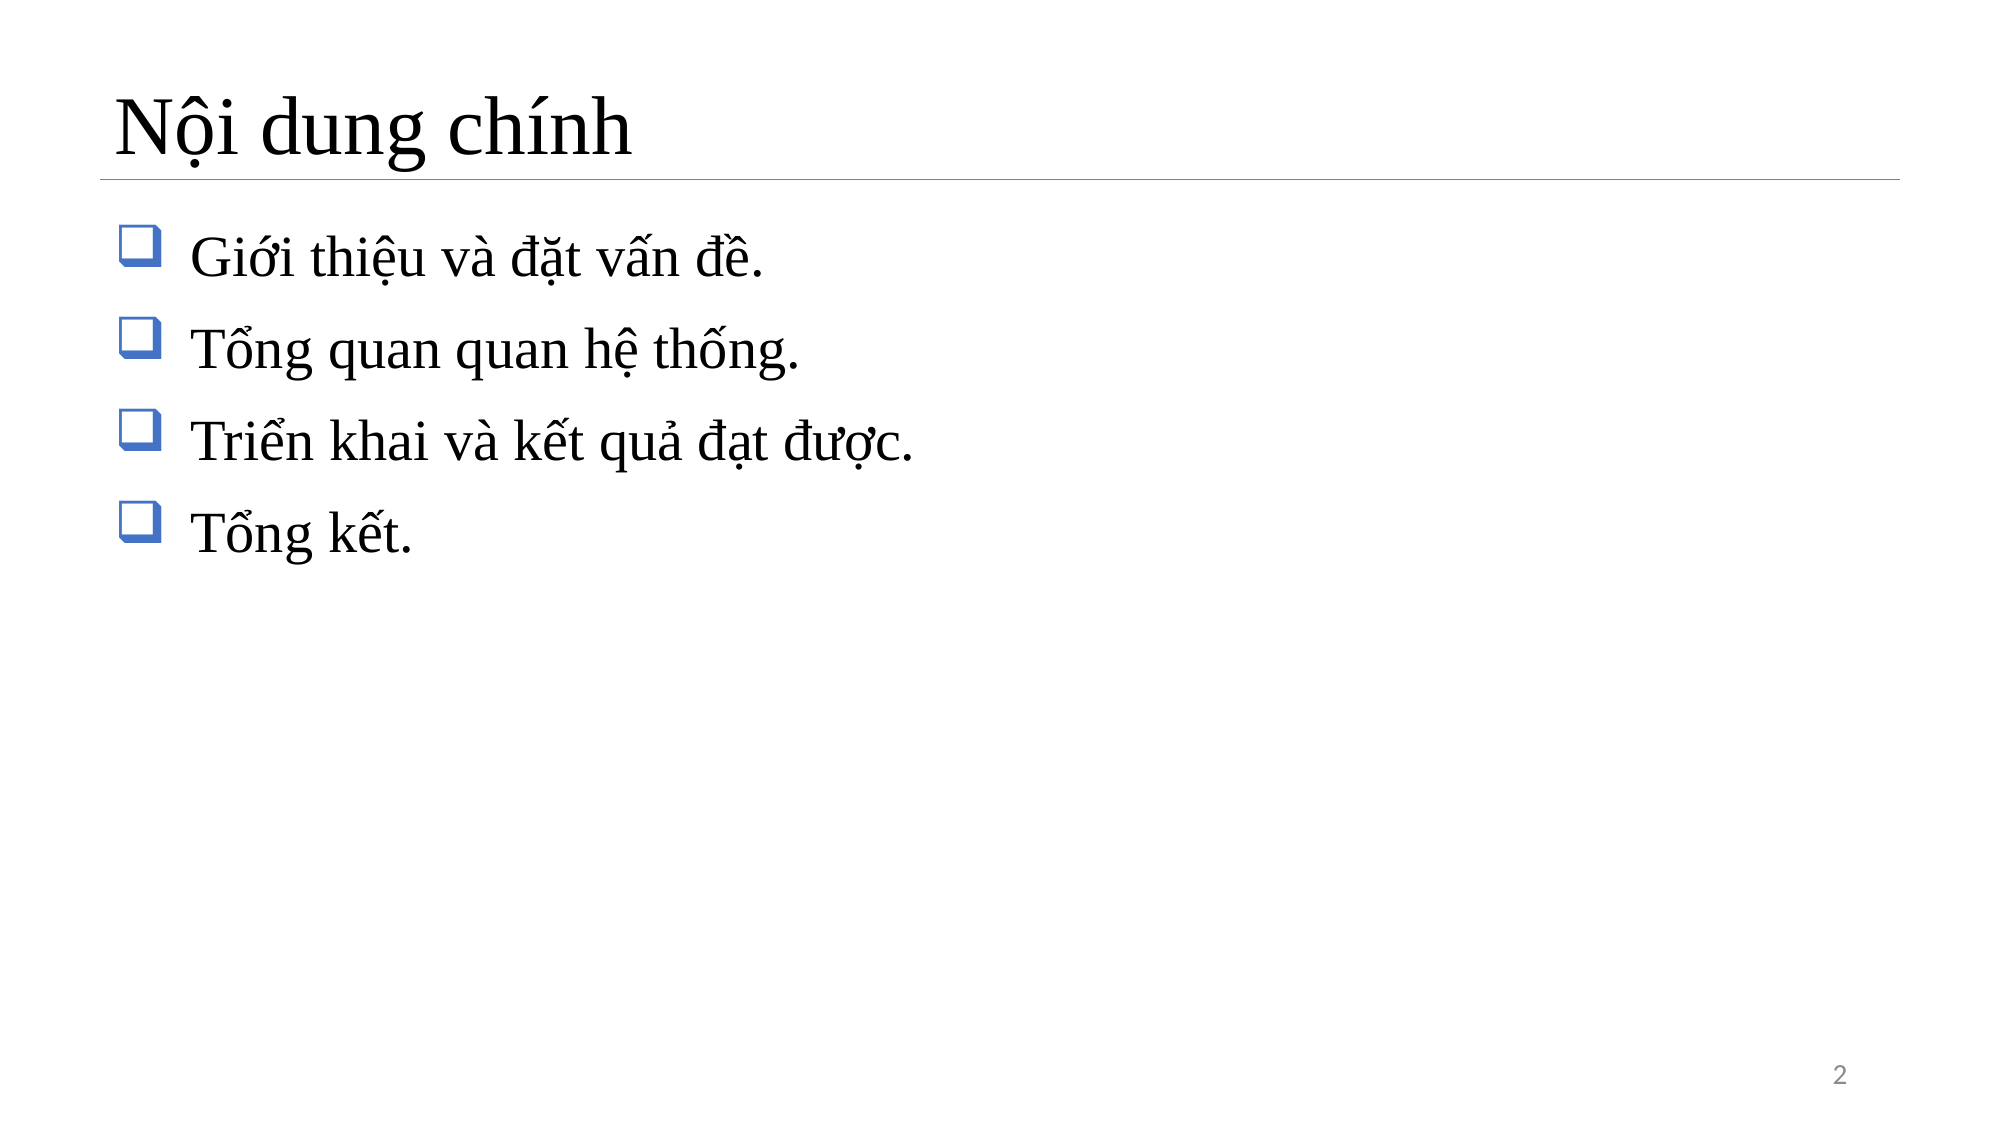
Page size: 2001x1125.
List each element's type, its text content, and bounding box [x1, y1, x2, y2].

slide_number 2 [1412, 1042, 1863, 1103]
title Nội dung chính [99, 31, 1900, 179]
text_box Giới thiệu và đặt vấn đề. Tổng quan quan hệ thống. Triển khai và kết quả đạt được. Tổng kết. [99, 218, 1900, 1025]
